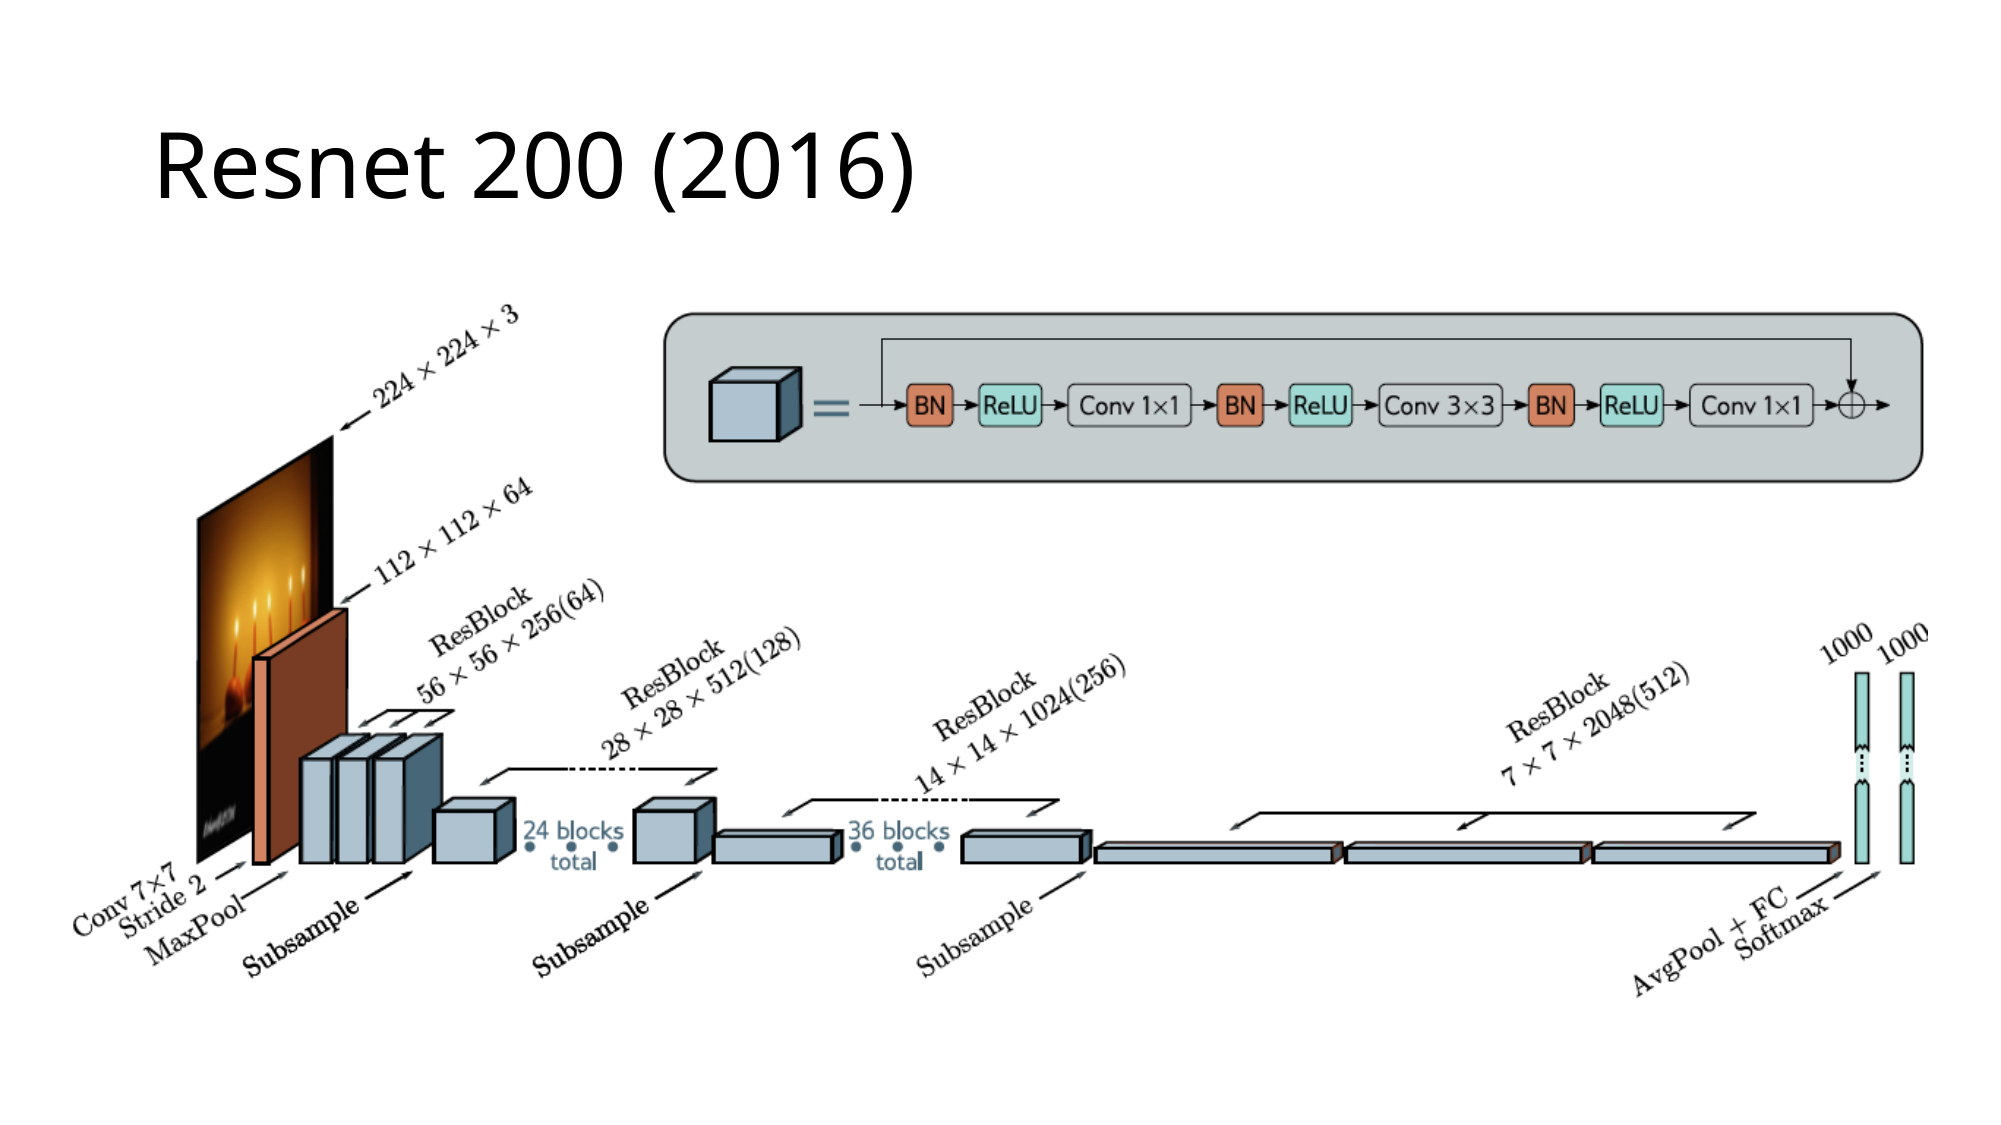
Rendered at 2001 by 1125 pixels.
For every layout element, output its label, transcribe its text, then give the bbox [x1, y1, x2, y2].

title Resnet 200 (2016) [137, 59, 1863, 278]
picture [72, 299, 1928, 1014]
